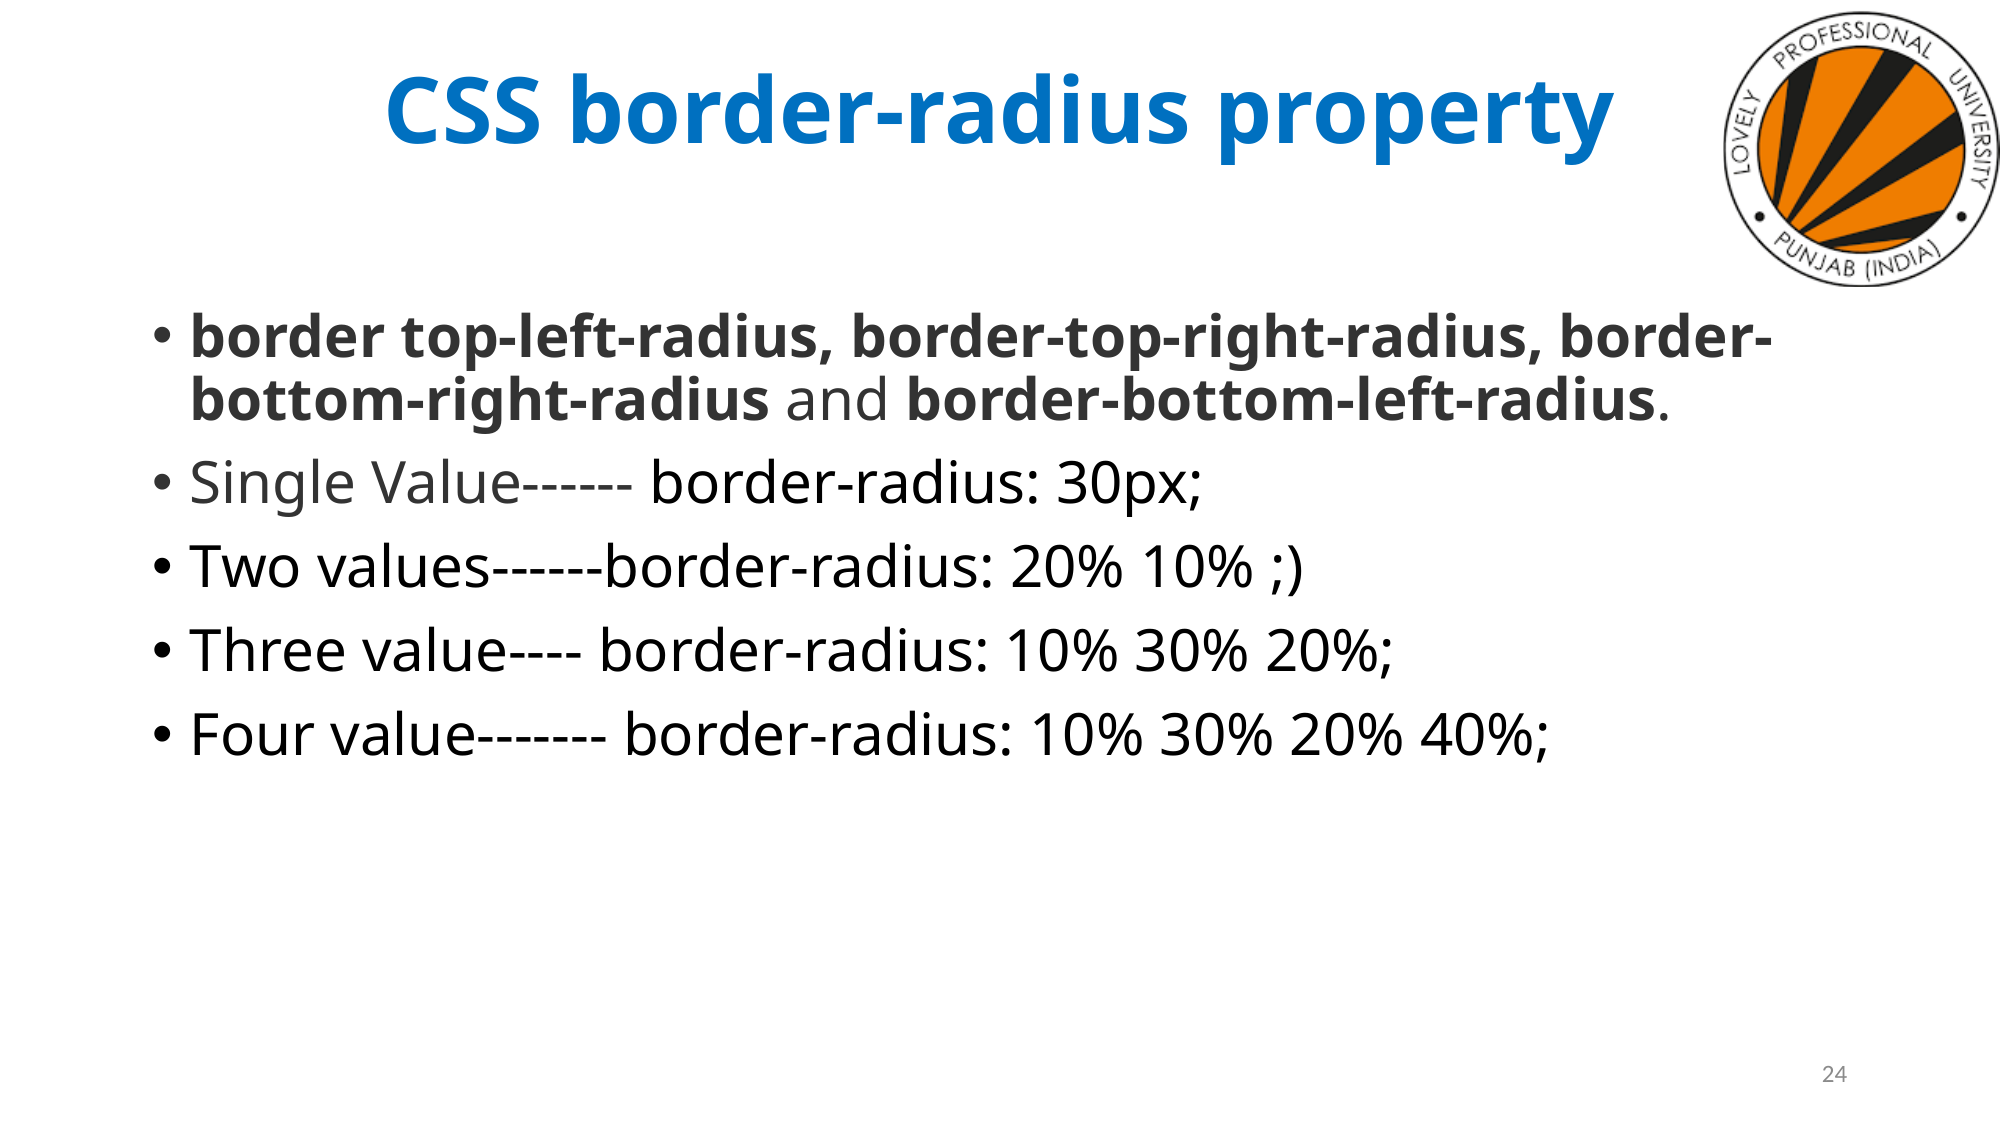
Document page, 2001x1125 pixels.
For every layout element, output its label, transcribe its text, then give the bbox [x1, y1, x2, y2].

list border top-left-radius, border-top-right-radius, border-bottom-right-radius and border-bottom-left-radius. Single Value------ border-radius: 30px; Two values------border-radius: 20% 10% ;) Three value---- border-radius: 10% 30% 20%; Four value------- border-radius: 10% 30% 20% 40%; [137, 299, 1863, 1014]
title CSS border-radius property [137, 59, 1723, 278]
picture [1723, 1, 2000, 287]
slide_number 24 [1412, 1042, 1863, 1103]
